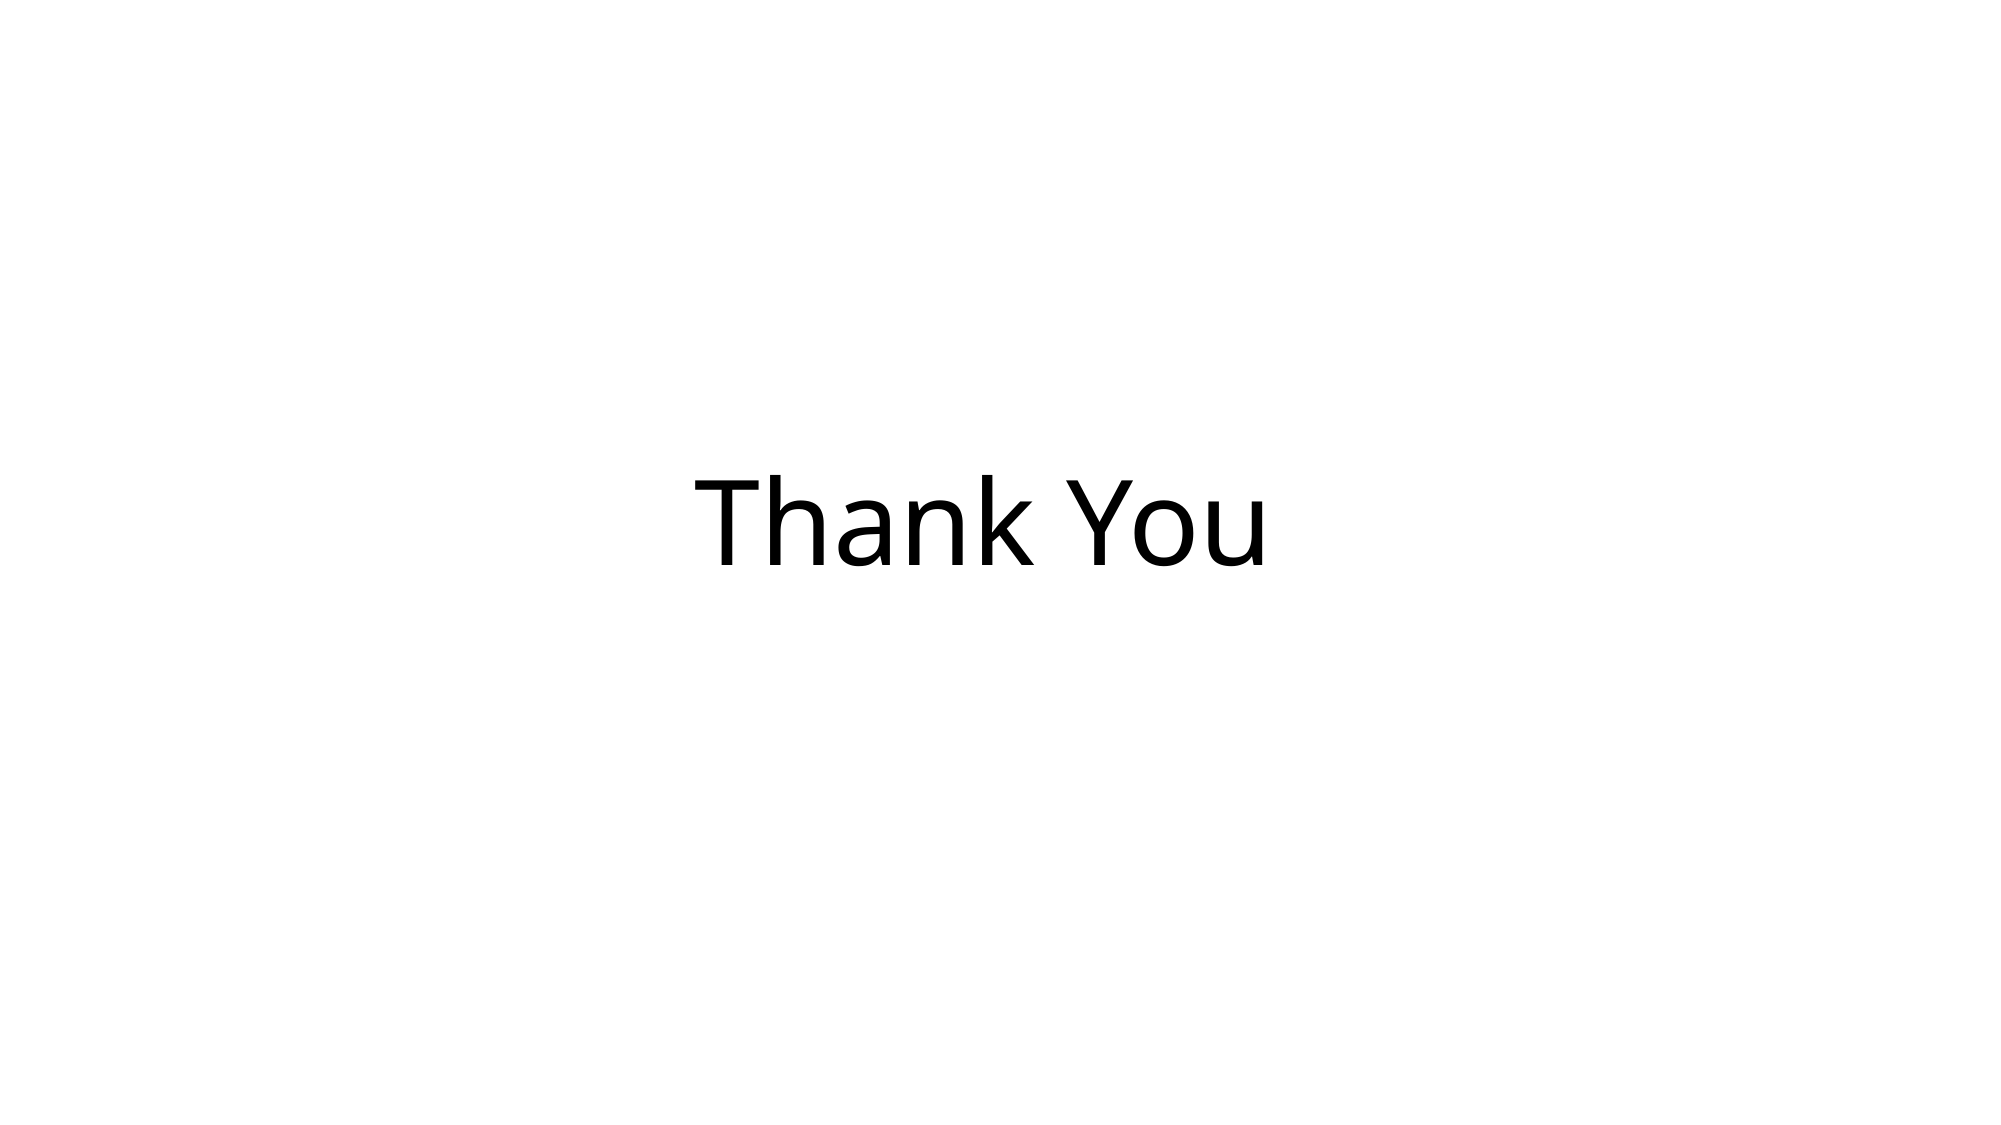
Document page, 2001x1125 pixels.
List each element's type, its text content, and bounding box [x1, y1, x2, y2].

title Thank You [679, 418, 1349, 636]
